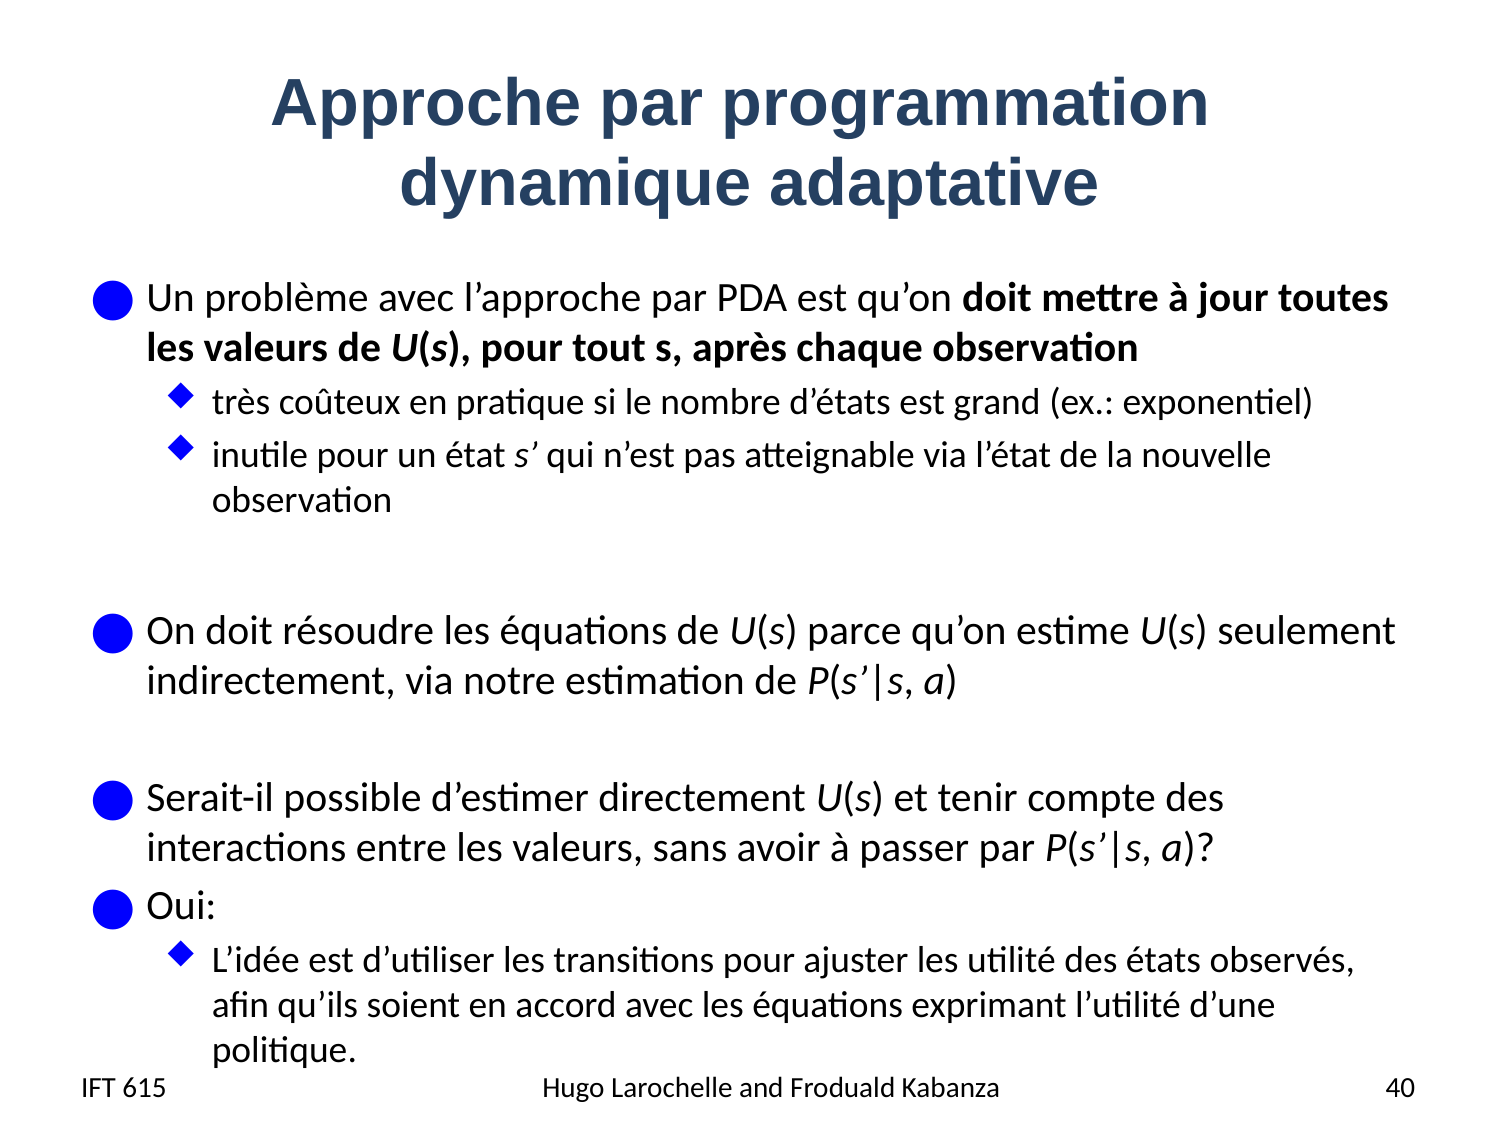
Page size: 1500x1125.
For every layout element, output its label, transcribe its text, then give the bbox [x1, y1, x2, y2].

slide_number IFT 615 [66, 1056, 356, 1117]
footer Hugo Larochelle and Froduald Kabanza [520, 1056, 1022, 1117]
slide_number 40 [1080, 1056, 1431, 1117]
title Approche par programmation dynamique adaptative [75, 45, 1425, 233]
list Un problème avec l’approche par PDA est qu’on doit mettre à jour toutes les valeurs de U(s), pour tout s, après chaque observation très coûteux en pratique si le nombre d’états est grand (ex.: exponentiel) inutile pour un état s’ qui n’est pas atteignable via l’état de la nouvelle observation On doit résoudre les équations de U(s) parce qu’on estime U(s) seulement indirectement, via notre estimation de P(s’|s, a) Serait-il possible d’estimer directement U(s) et tenir compte des interactions entre les valeurs, sans avoir à passer par P(s’|s, a)? Oui: L’idée est d’utiliser les transitions pour ajuster les utilité des états observés, afin qu’ils soient en accord avec les équations exprimant l’utilité d’une politique. [75, 262, 1425, 1057]
